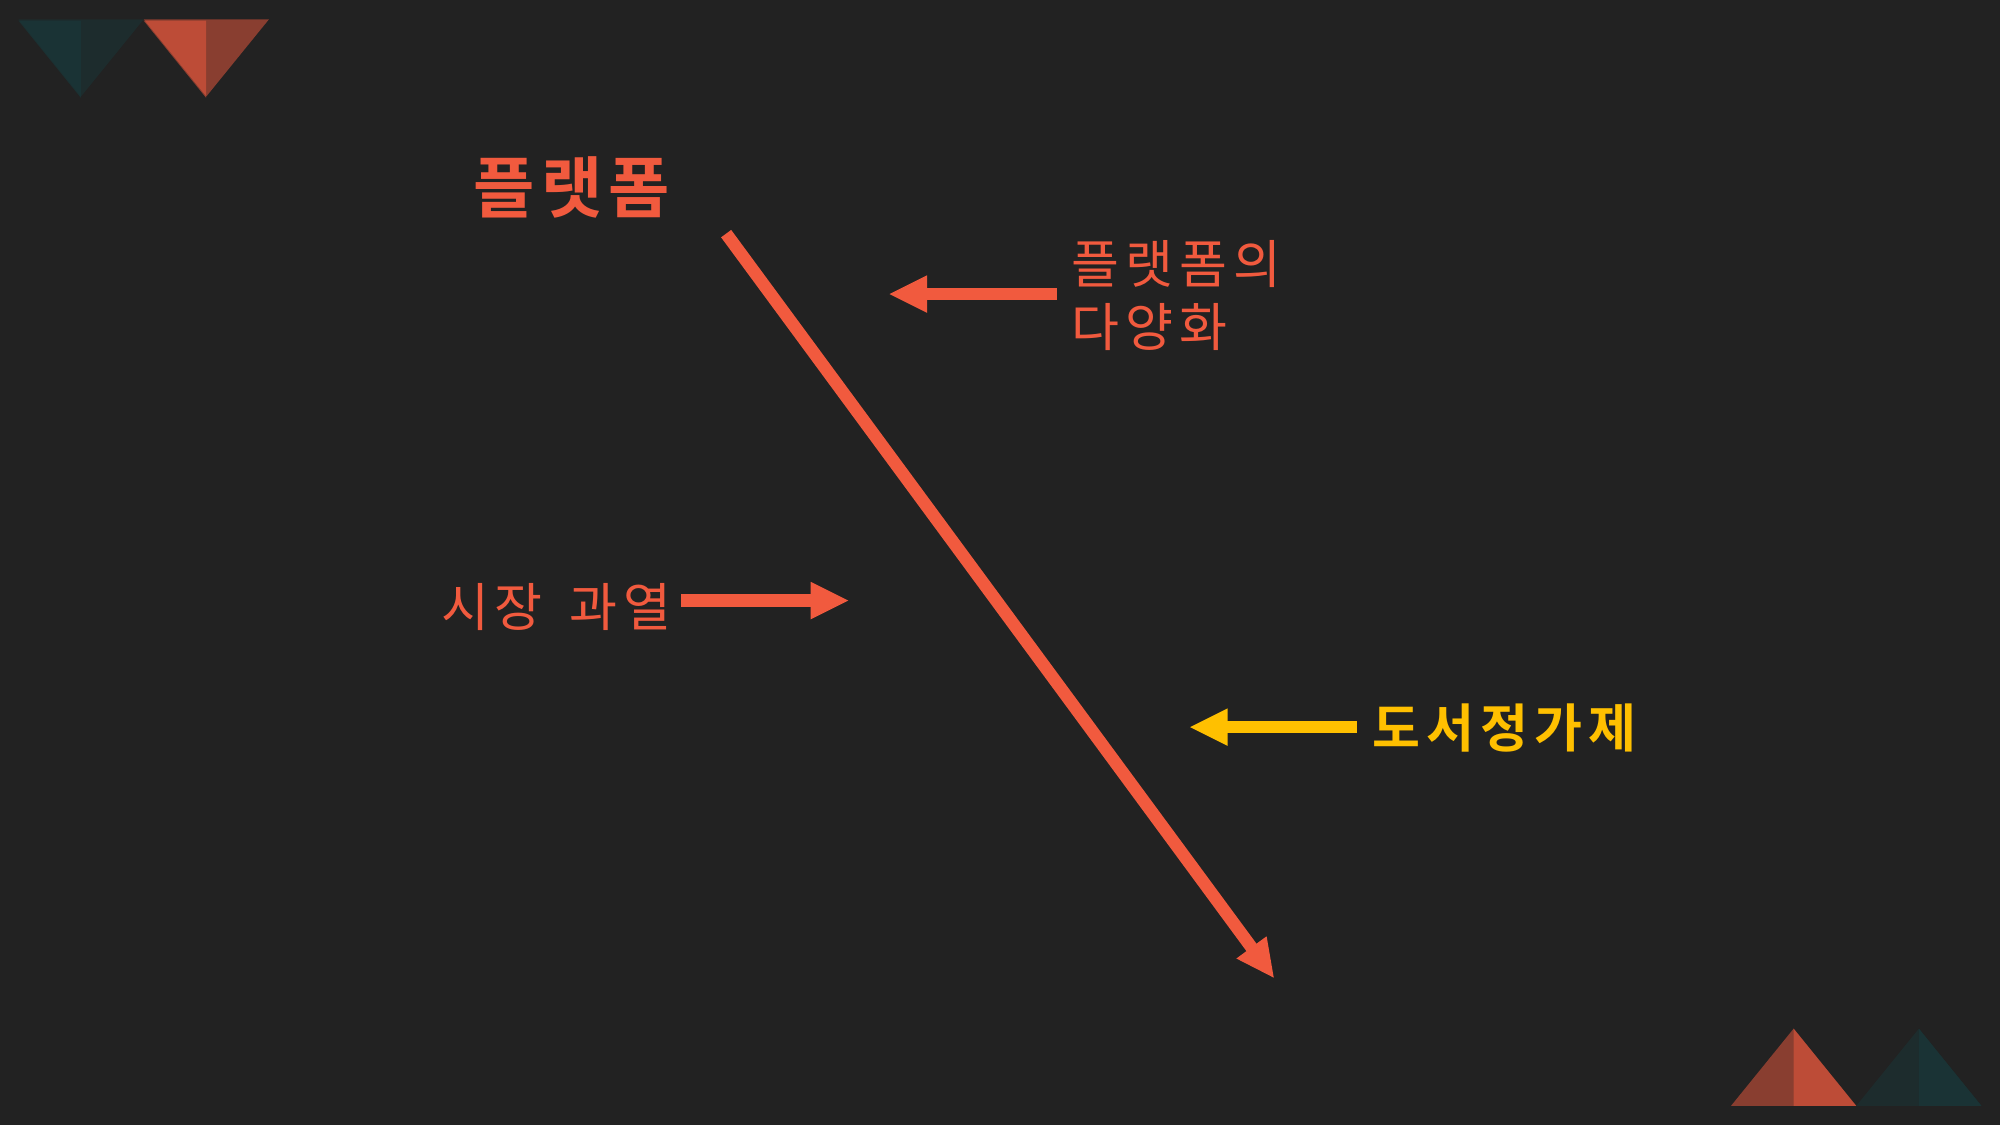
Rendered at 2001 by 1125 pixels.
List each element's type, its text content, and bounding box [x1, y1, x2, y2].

text_box 플랫폼 [443, 138, 700, 233]
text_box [726, 233, 1274, 978]
text_box 도서정가제 [1357, 688, 1824, 766]
text_box 플랫폼의 다양화 [1056, 224, 1477, 364]
text_box 시장 과열 [255, 567, 687, 645]
